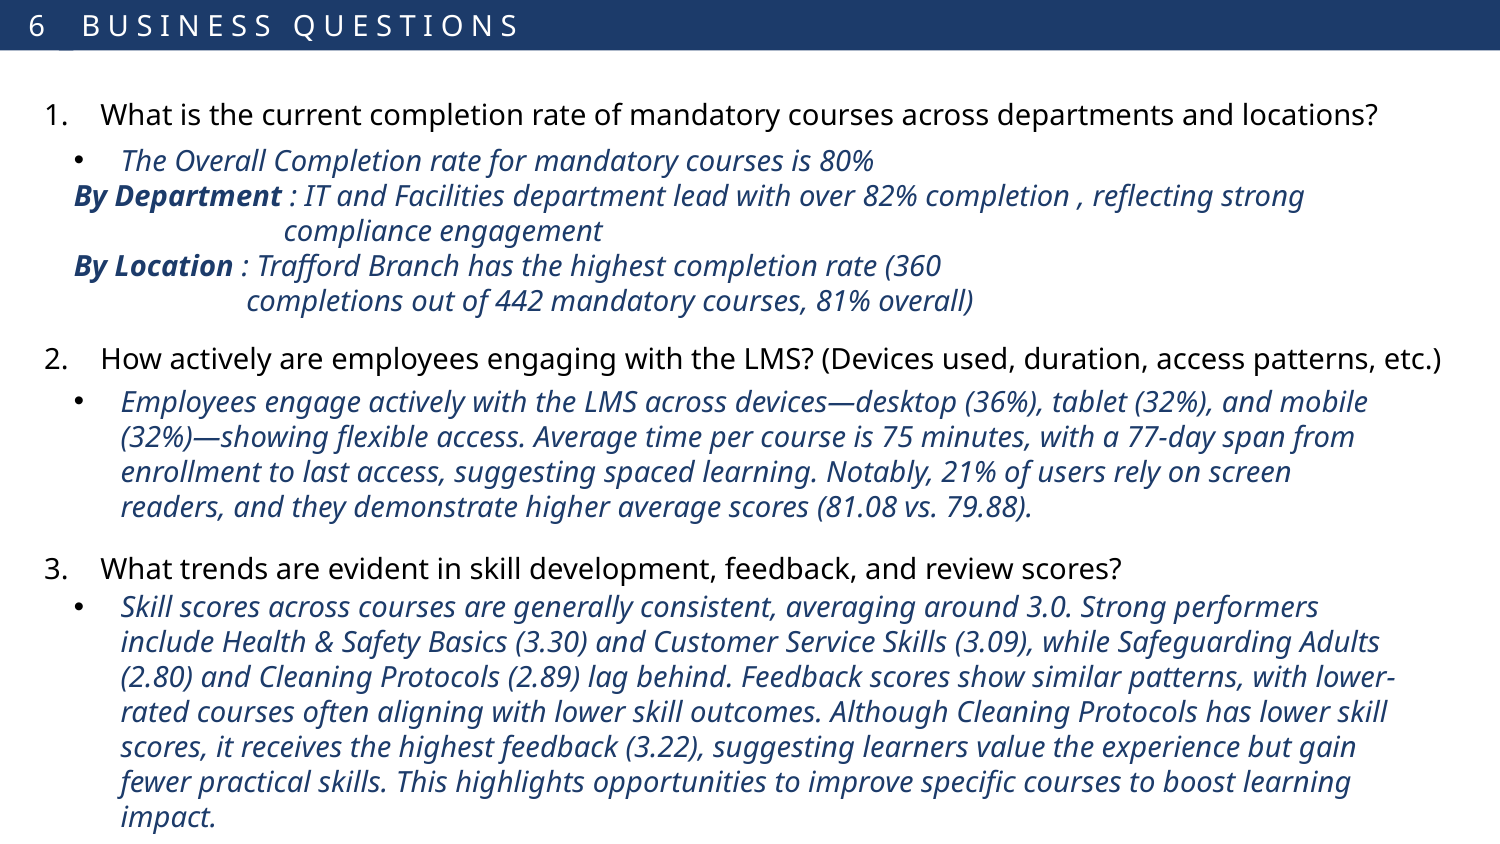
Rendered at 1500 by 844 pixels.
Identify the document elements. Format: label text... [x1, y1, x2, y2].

text_box Employees engage actively with the LMS across devices—desktop (36%), tablet (32%), and mobile (32%)—showing flexible access. Average time per course is 75 minutes, with a 77-day span from enrollment to last access, suggesting spaced learning. Notably, 21% of users rely on screen readers, and they demonstrate higher average scores (81.08 vs. 79.88). [58, 375, 1411, 531]
text_box The Overall Completion rate for mandatory courses is 80% By Department : IT and Facilities department lead with over 82% completion , reflecting strong compliance engagement By Location : Trafford Branch has the highest completion rate (360 completions out of 442 mandatory courses, 81% overall) [59, 134, 1334, 325]
text_box What is the current completion rate of mandatory courses across departments and locations? How actively are employees engaging with the LMS? (Devices used, duration, access patterns, etc.) What trends are evident in skill development, feedback, and review scores? [29, 88, 1471, 663]
text_box B U S I N E S S Q U E S T I O N S [75, 0, 1500, 52]
text_box Skill scores across courses are generally consistent, averaging around 3.0. Strong performers include Health & Safety Basics (3.30) and Customer Service Skills (3.09), while Safeguarding Adults (2.80) and Cleaning Protocols (2.89) lag behind. Feedback scores show similar patterns, with lower-rated courses often aligning with lower skill outcomes. Although Cleaning Protocols has lower skill scores, it receives the highest feedback (3.22), suggesting learners value the experience but gain fewer practical skills. This highlights opportunities to improve specific courses to boost learning impact. [59, 581, 1436, 841]
text_box 6 [0, 0, 75, 52]
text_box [1208, 96, 1265, 153]
